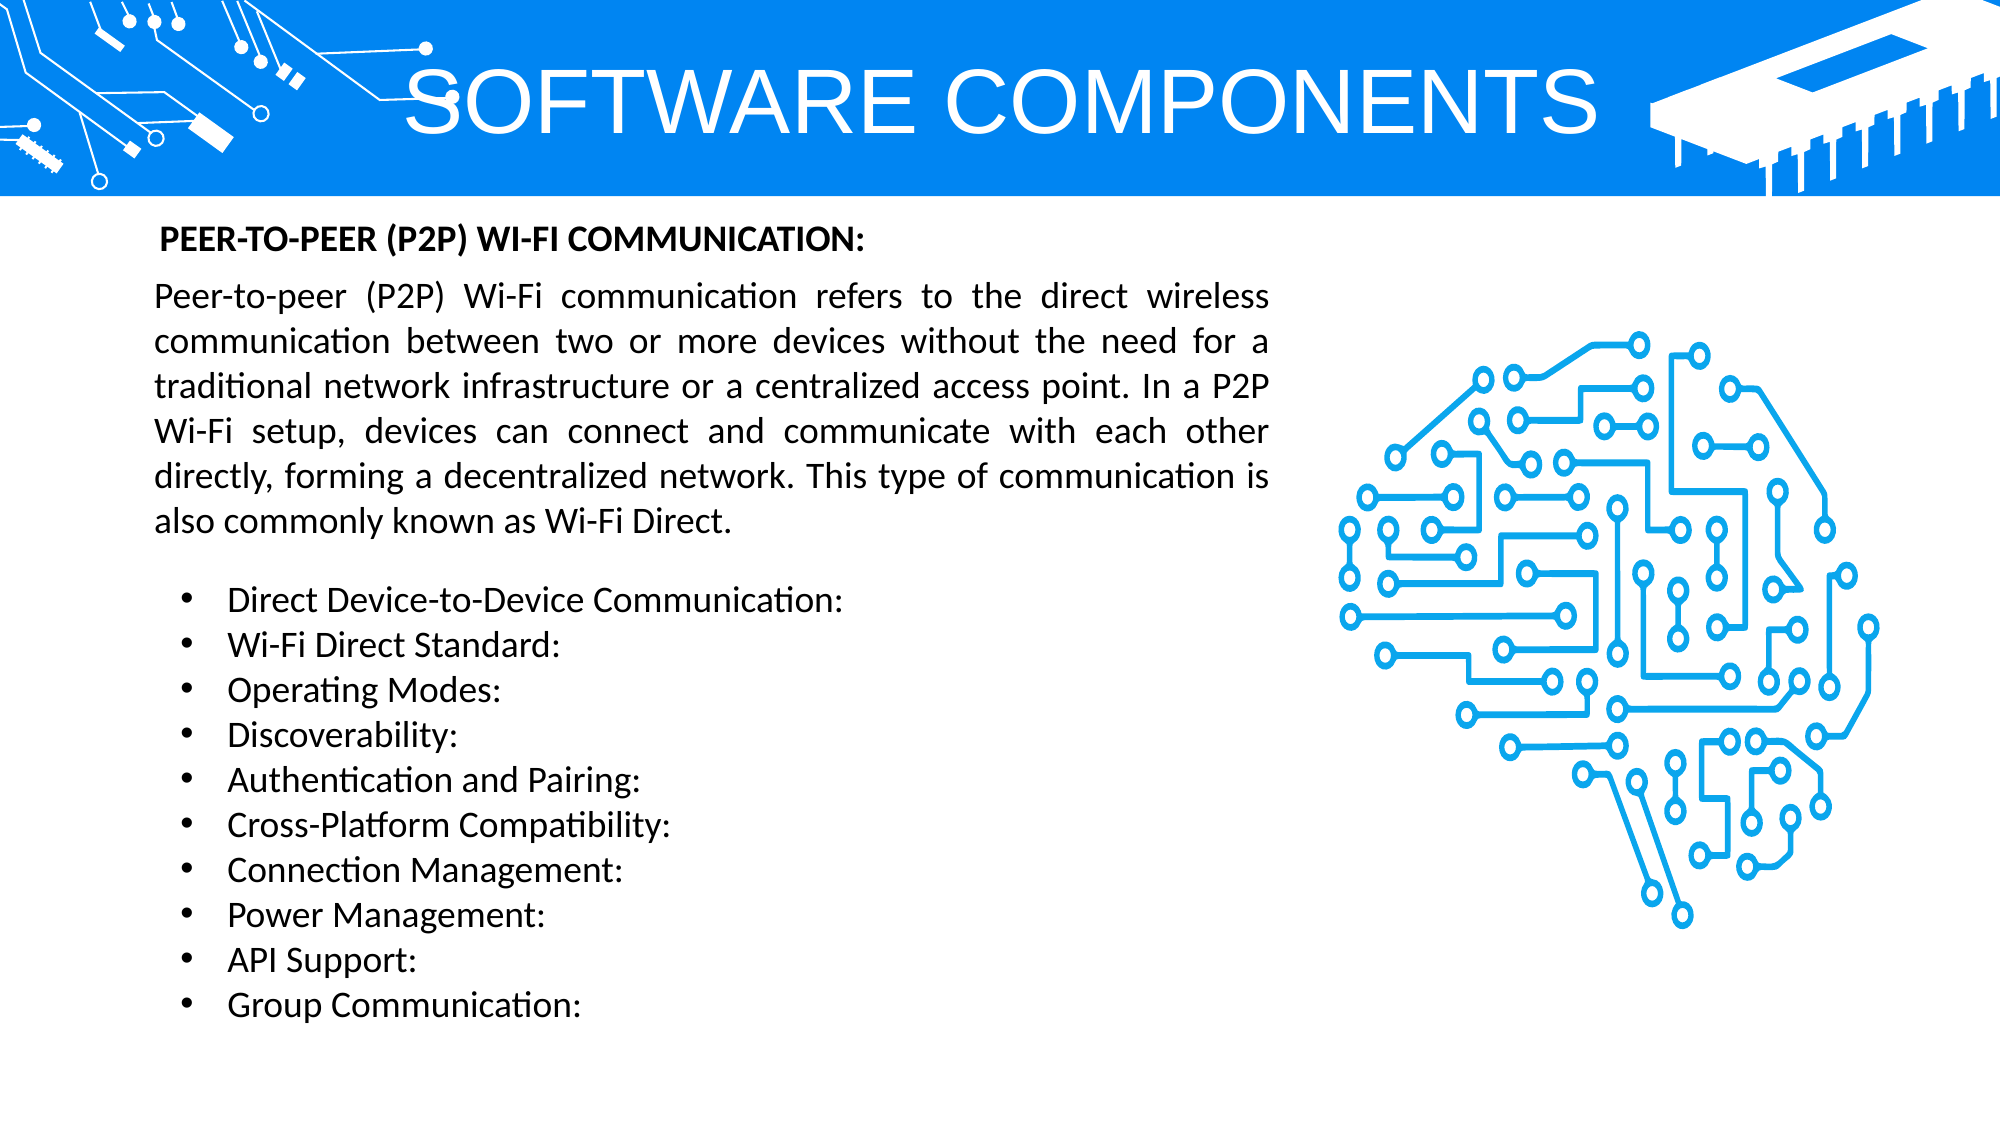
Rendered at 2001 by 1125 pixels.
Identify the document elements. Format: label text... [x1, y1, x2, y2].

text_box PEER-TO-PEER (P2P) WI-FI COMMUNICATION: [144, 206, 890, 267]
text_box Peer-to-peer (P2P) Wi-Fi communication refers to the direct wireless communication between two or more devices without the need for a traditional network infrastructure or a centralized access point. In a P2P Wi-Fi setup, devices can connect and communicate with each other directly, forming a decentralized network. This type of communication is also commonly known as Wi-Fi Direct. [139, 263, 1286, 549]
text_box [1338, 330, 1880, 930]
list SOFTWARE COMPONENTS [53, 44, 1952, 164]
text_box Direct Device-to-Device Communication: Wi-Fi Direct Standard: Operating Modes: Discoverability: Authentication and Pairing: Cross-Platform Compatibility: Connection Management: Power Management: API Support: Group Communication: [165, 567, 1124, 1033]
